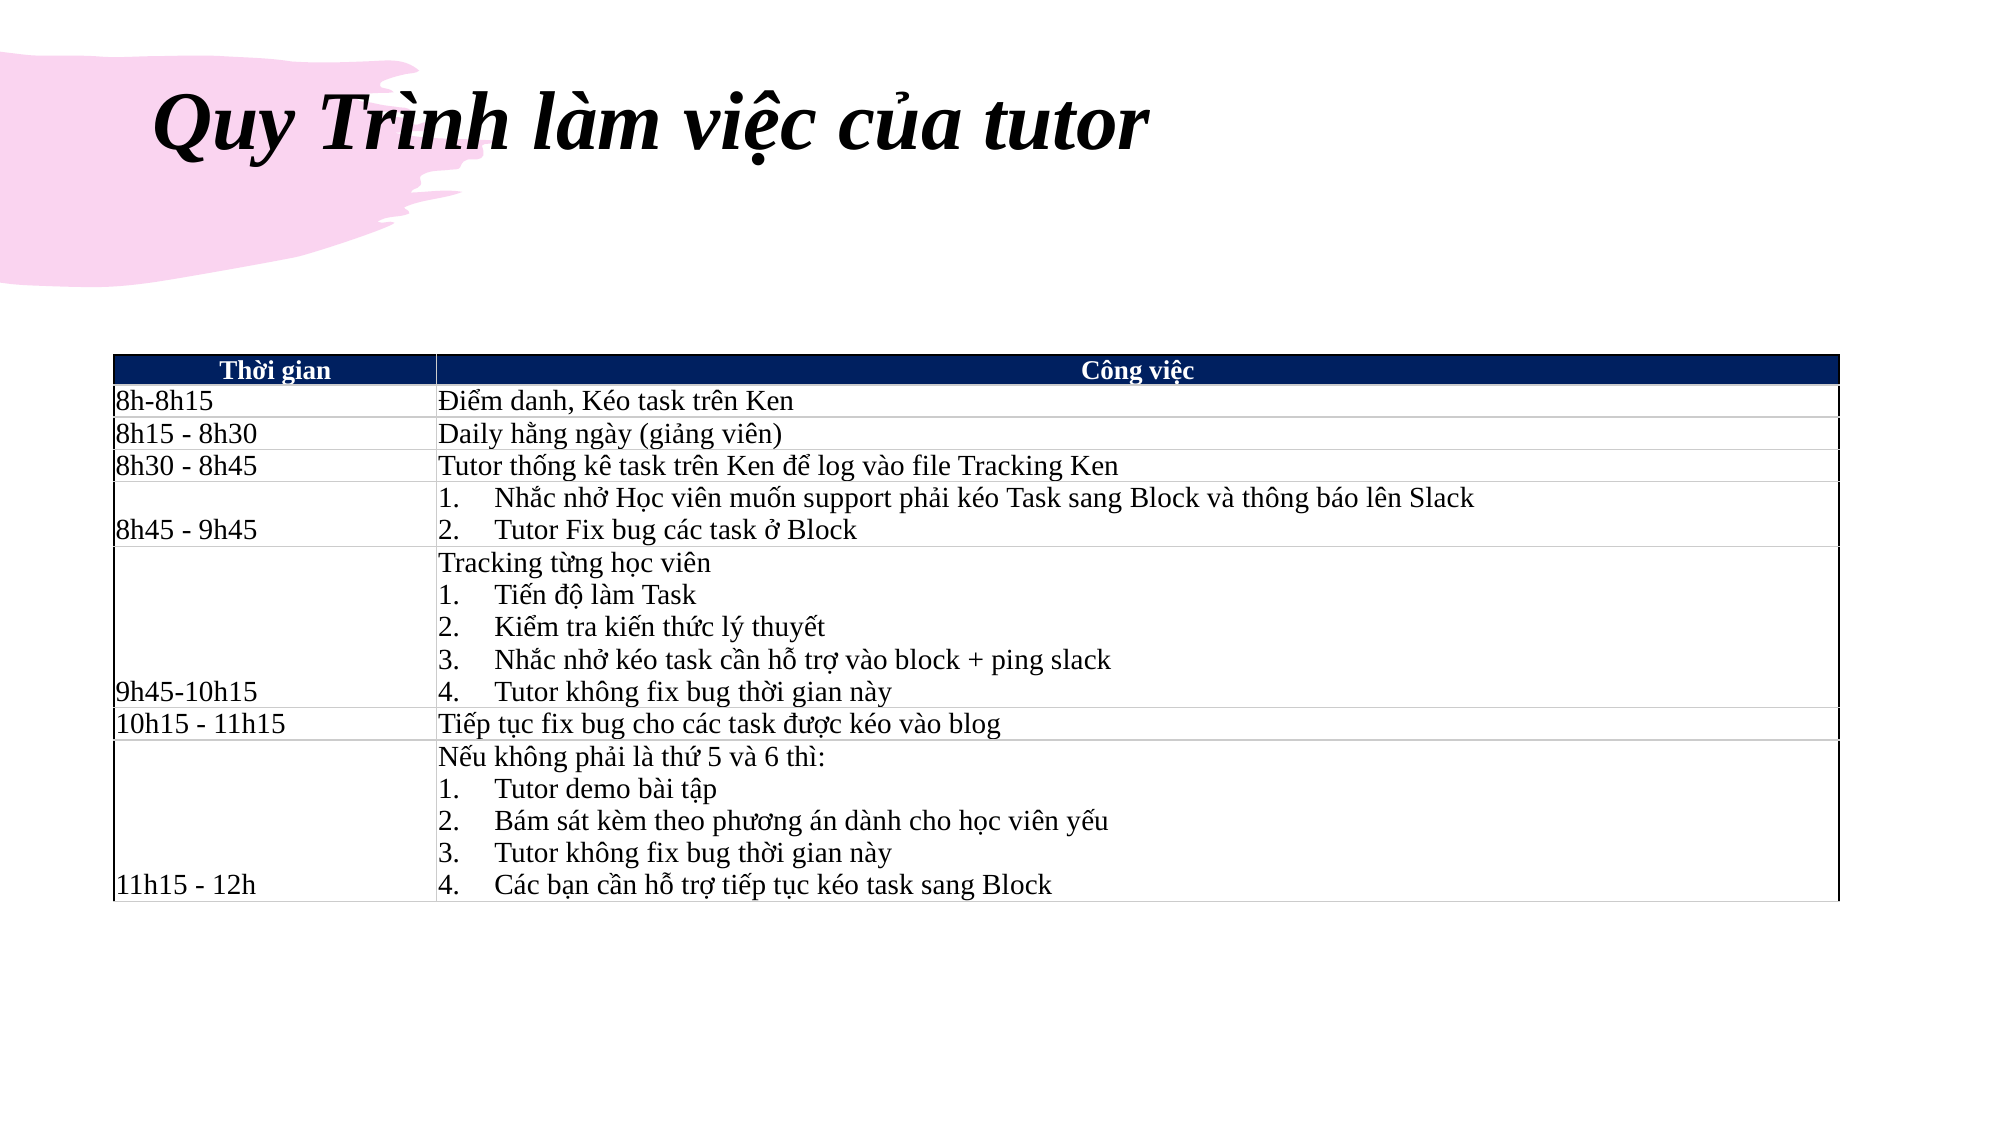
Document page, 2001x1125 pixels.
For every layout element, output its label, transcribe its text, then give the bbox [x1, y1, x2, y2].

title Quy Trình làm việc của tutor [137, 13, 1863, 232]
table_cell 10h15 - 11h15 [115, 708, 436, 739]
table_cell Daily hằng ngày (giảng viên) [437, 418, 1838, 449]
table_cell Tracking từng học viên Tiến độ làm Task Kiểm tra kiến thức lý thuyết Nhắc nhở kéo task cần hỗ trợ vào block + ping slack Tutor không fix bug thời gian này [437, 547, 1838, 707]
table_cell 8h-8h15 [115, 386, 436, 416]
table_header Thời gian [115, 356, 436, 384]
table_cell 8h15 - 8h30 [115, 418, 436, 449]
table_cell Điểm danh, Kéo task trên Ken [437, 386, 1838, 416]
table_cell 9h45-10h15 [115, 547, 436, 707]
table_header Công việc [437, 356, 1838, 384]
table_cell Tutor thống kê task trên Ken để log vào file Tracking Ken [437, 450, 1838, 481]
table_cell Nhắc nhở Học viên muốn support phải kéo Task sang Block và thông báo lên Slack Tutor Fix bug các task ở Block [437, 482, 1838, 546]
table_cell Tiếp tục fix bug cho các task được kéo vào blog [437, 708, 1838, 739]
table_cell 8h30 - 8h45 [115, 450, 436, 481]
table_cell 8h45 - 9h45 [115, 482, 436, 546]
table_cell Nếu không phải là thứ 5 và 6 thì: Tutor demo bài tập Bám sát kèm theo phương án dành cho học viên yếu Tutor không fix bug thời gian này Các bạn cần hỗ trợ tiếp tục kéo task sang Block [437, 741, 1838, 901]
table_cell 11h15 - 12h [115, 741, 436, 901]
